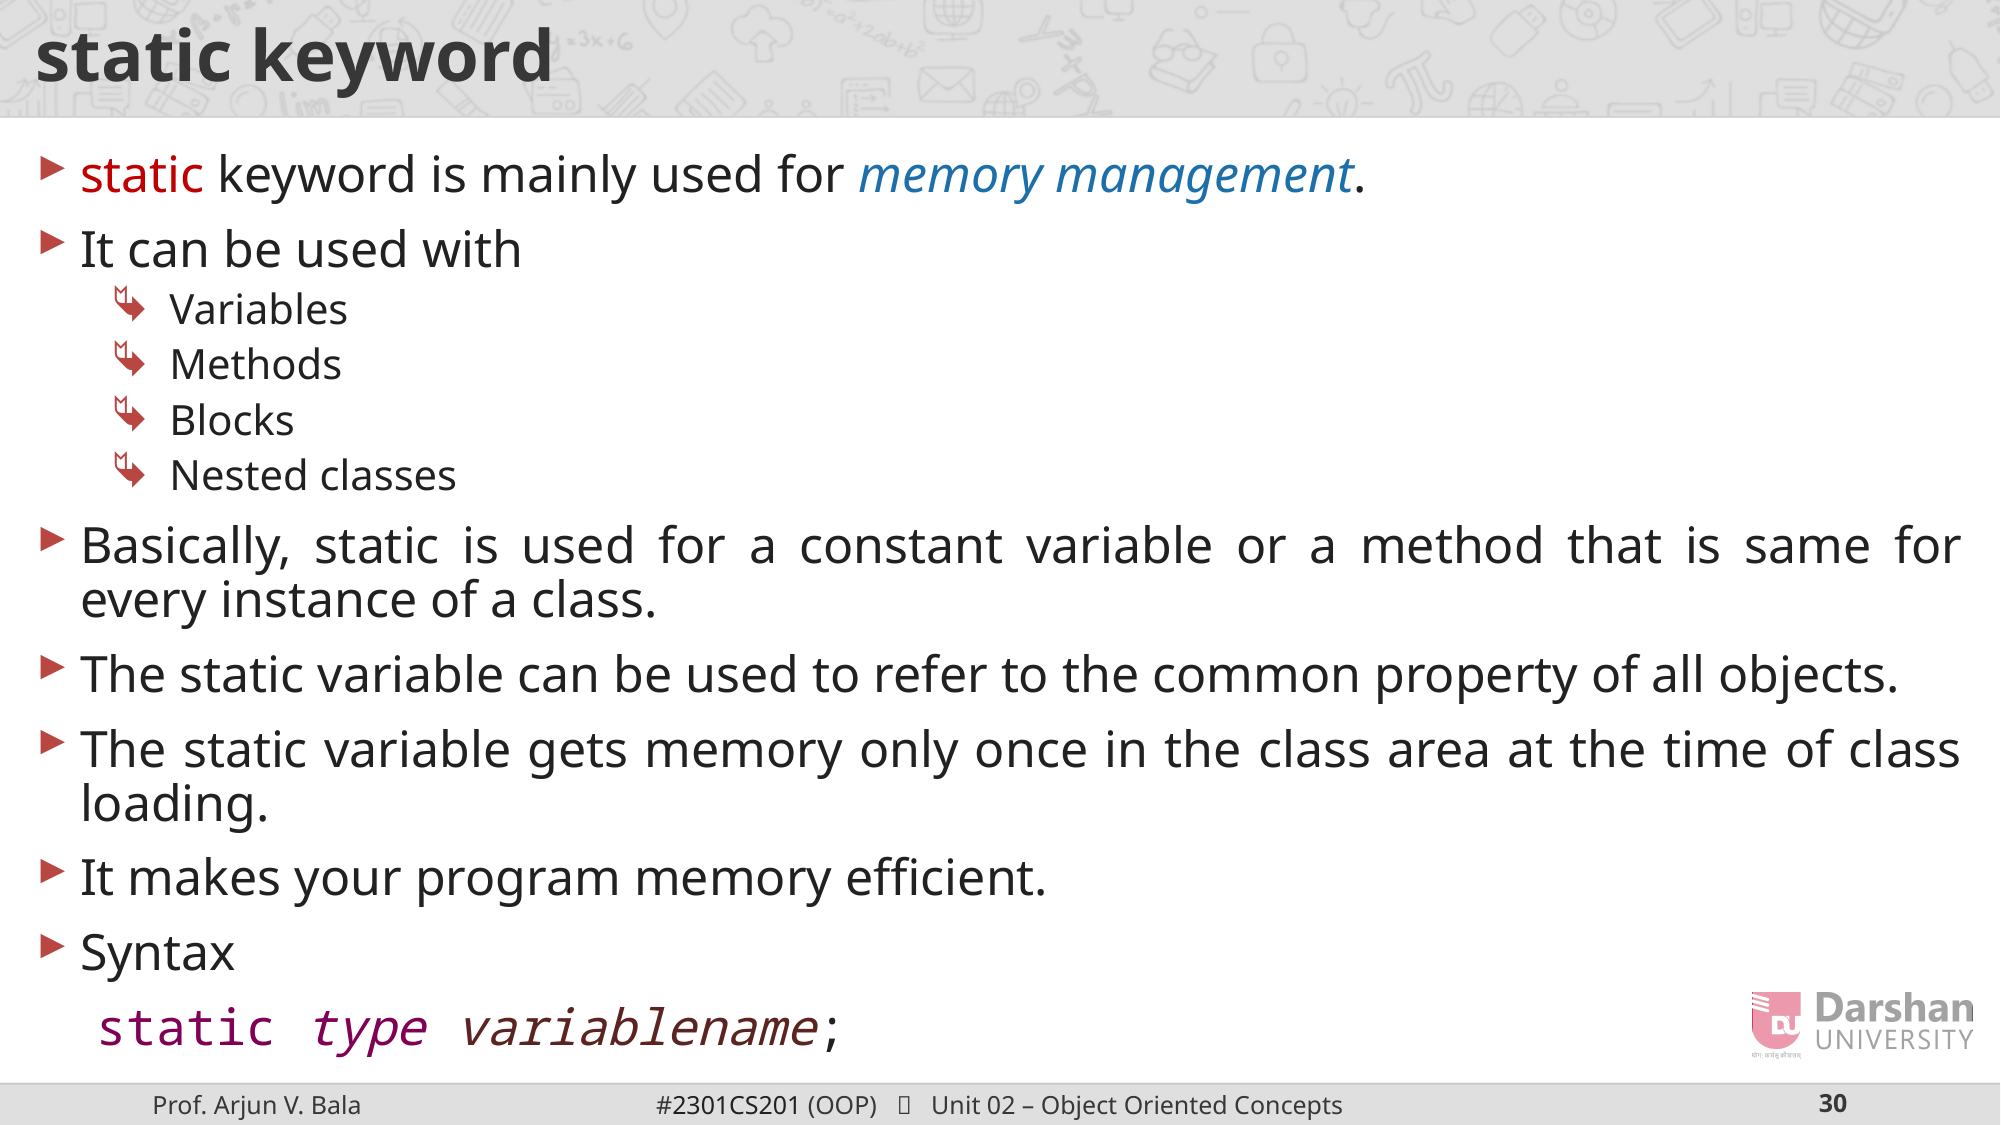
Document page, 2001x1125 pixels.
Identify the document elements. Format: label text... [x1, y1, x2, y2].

title static keyword [0, 0, 2000, 117]
list static keyword is mainly used for memory management. It can be used with Variables Methods Blocks Nested classes Basically, static is used for a constant variable or a method that is same for every instance of a class. The static variable can be used to refer to the common property of all objects. The static variable gets memory only once in the class area at the time of class loading. It makes your program memory efficient. Syntax static type variablename; [21, 141, 1979, 1059]
